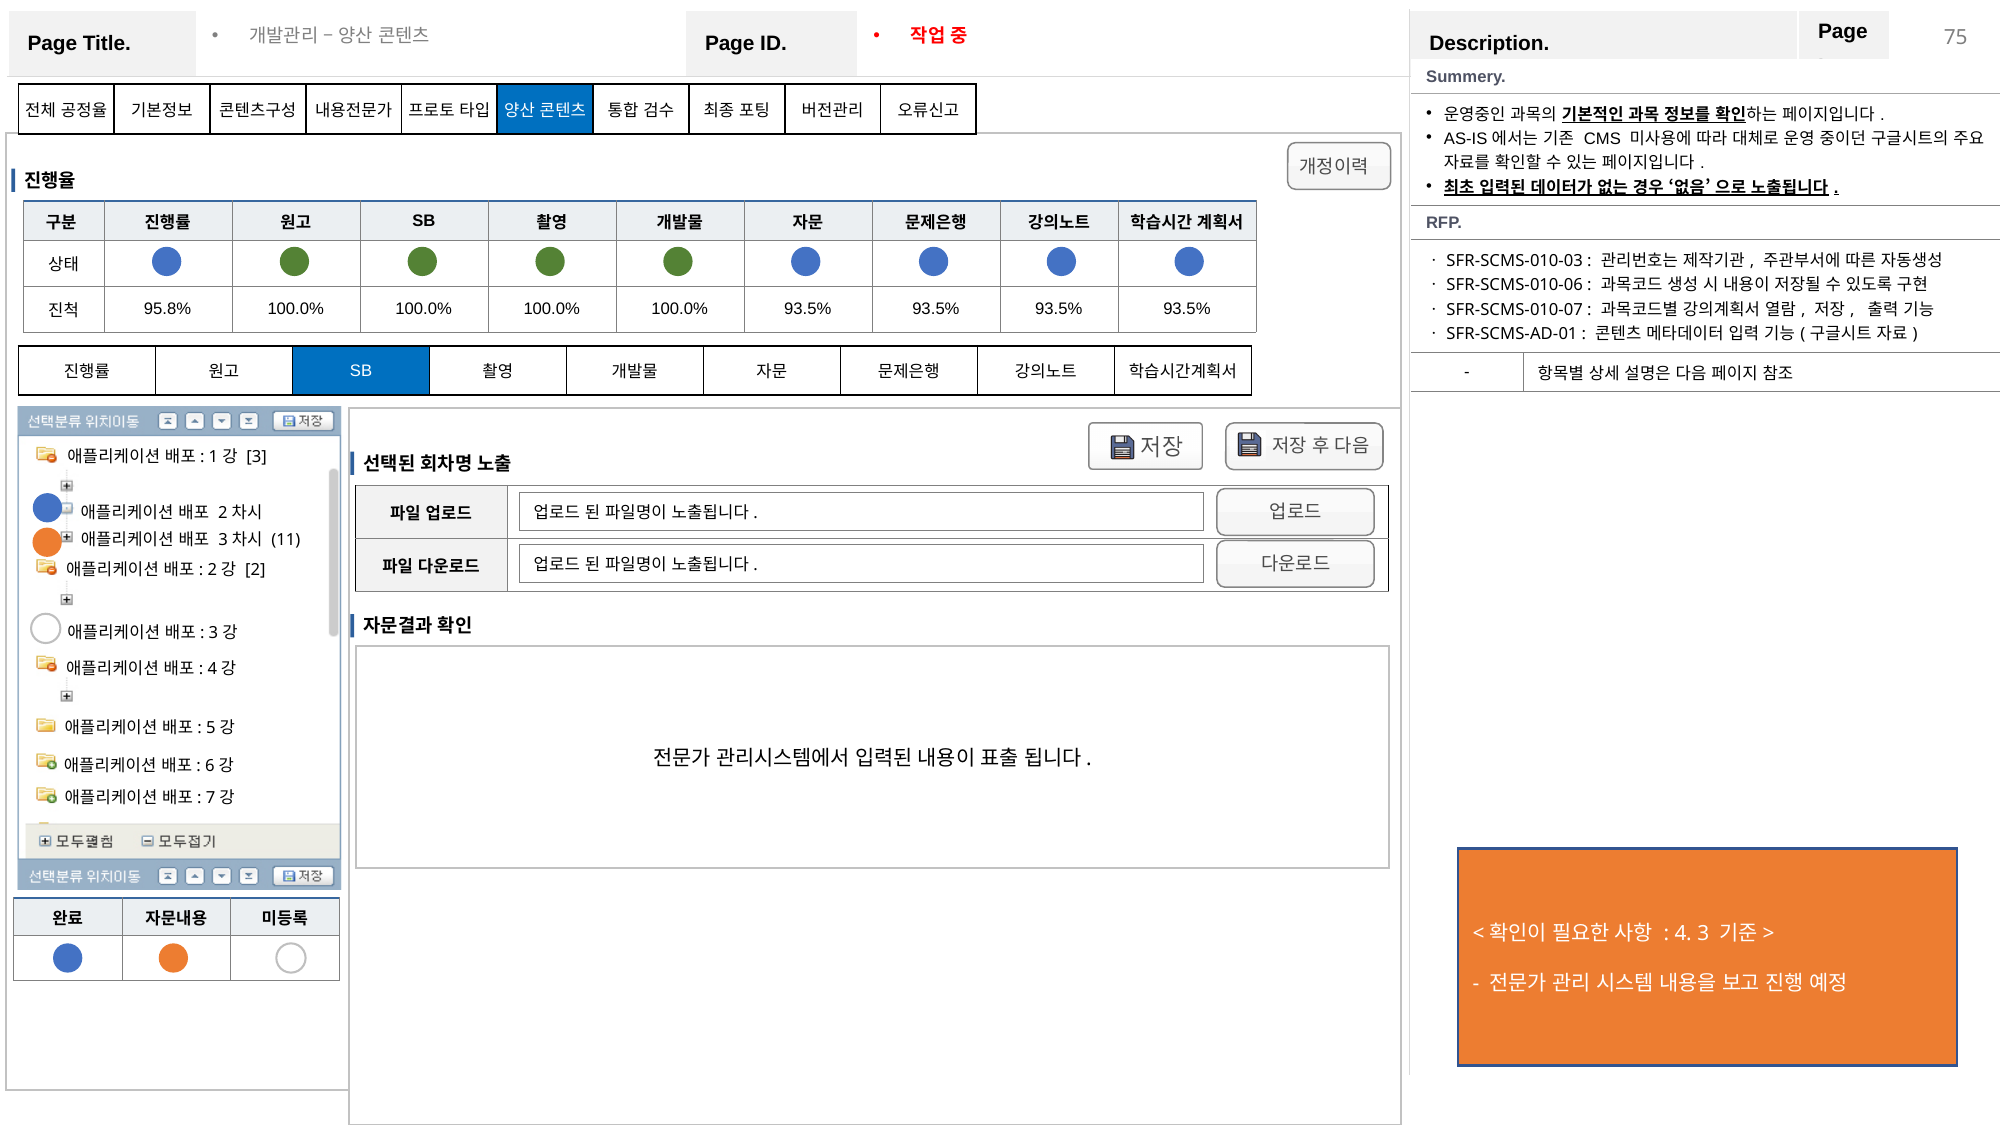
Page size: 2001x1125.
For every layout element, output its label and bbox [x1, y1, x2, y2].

table_header [233, 202, 360, 240]
table_header [14, 899, 122, 935]
table_header [115, 85, 209, 133]
table_header [123, 899, 230, 935]
table_header [24, 202, 104, 240]
table_cell [1411, 94, 2000, 205]
table_cell [361, 287, 488, 332]
table_header [508, 486, 1388, 538]
table_header [430, 347, 566, 394]
table_header [1115, 347, 1251, 394]
table_header [690, 85, 784, 133]
table_cell [1524, 353, 2000, 391]
table_cell [233, 241, 360, 286]
list [196, 18, 684, 55]
table_header [704, 347, 840, 394]
table_cell [873, 287, 1000, 332]
table_cell [873, 241, 1000, 286]
table_cell [745, 287, 872, 332]
table_cell [489, 241, 616, 286]
text_box [5, 132, 1402, 1125]
table_header [489, 202, 616, 240]
table_cell [745, 241, 872, 286]
table_cell [1411, 206, 2000, 239]
table_cell [1119, 287, 1256, 332]
picture [1088, 422, 1203, 470]
text_box [1457, 847, 1958, 1067]
table_header [881, 85, 975, 133]
table_cell [14, 936, 122, 980]
table_cell [1411, 353, 1523, 391]
table_header [356, 486, 507, 538]
table_header [786, 85, 880, 133]
table_cell [617, 241, 744, 286]
table_header [105, 202, 232, 240]
table_header [498, 85, 592, 133]
table_cell [24, 287, 104, 332]
table_header [307, 85, 401, 133]
table_cell [617, 287, 744, 332]
table_header [567, 347, 703, 394]
table_cell [105, 241, 232, 286]
table_header [293, 347, 429, 394]
table_cell [508, 539, 1388, 591]
table_header [19, 347, 155, 394]
table_cell [1411, 240, 2000, 352]
table_header [594, 85, 688, 133]
table_cell [123, 936, 230, 980]
table_header [1001, 202, 1118, 240]
table_header [978, 347, 1114, 394]
table_header [841, 347, 977, 394]
table_cell [489, 287, 616, 332]
table_header [1411, 59, 2000, 93]
table_header [873, 202, 1000, 240]
table_cell [231, 936, 339, 980]
table_cell [356, 539, 507, 591]
table_header [211, 85, 305, 133]
table_cell [1001, 287, 1118, 332]
table_cell [105, 287, 232, 332]
table_header [402, 85, 496, 133]
table_header [156, 347, 292, 394]
table_cell [1119, 241, 1256, 286]
table_header [1119, 202, 1256, 240]
table_cell [1001, 241, 1118, 286]
table_cell [361, 241, 488, 286]
table_header [617, 202, 744, 240]
list [858, 18, 1405, 55]
table_header [19, 85, 113, 133]
table_header [745, 202, 872, 240]
table_cell [233, 287, 360, 332]
table_header [361, 202, 488, 240]
table_cell [24, 241, 104, 286]
table_header [231, 899, 339, 935]
